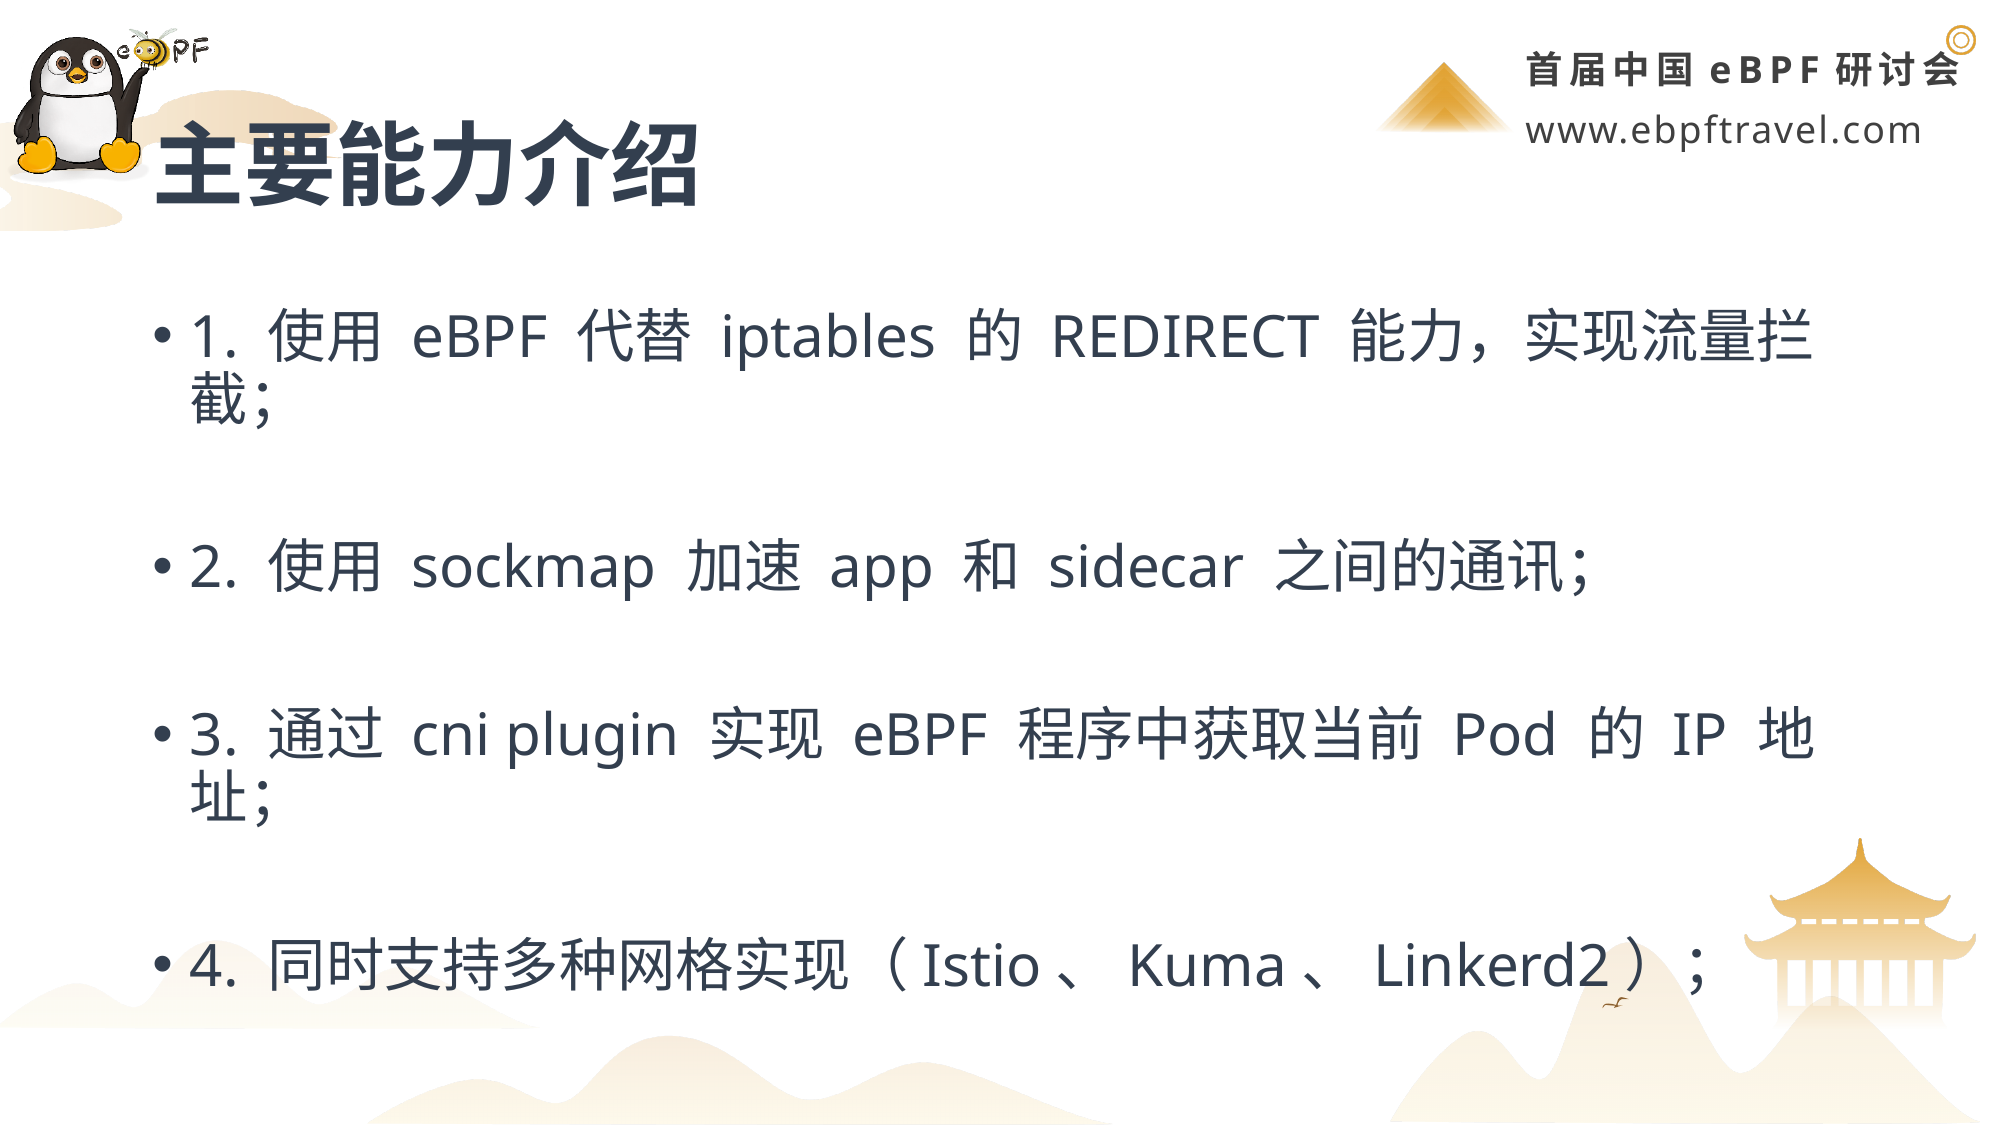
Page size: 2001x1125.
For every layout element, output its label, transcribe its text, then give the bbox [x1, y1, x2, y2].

picture [0, 940, 1113, 1125]
picture [0, 0, 555, 268]
title 主要能力介绍 [137, 59, 1863, 278]
picture [1390, 838, 1980, 1124]
list 1. 使用 eBPF 代替 iptables 的 REDIRECT 能力，实现流量拦截； 2. 使用 sockmap 加速 app 和 sidecar 之间的通讯； 3. 通过 cni plugin 实现 eBPF 程序中获取当前 Pod 的 IP 地址； 4. 同时支持多种网格实现（Istio、Kuma、Linkerd2）； [137, 299, 1863, 1014]
picture [1946, 25, 1976, 55]
